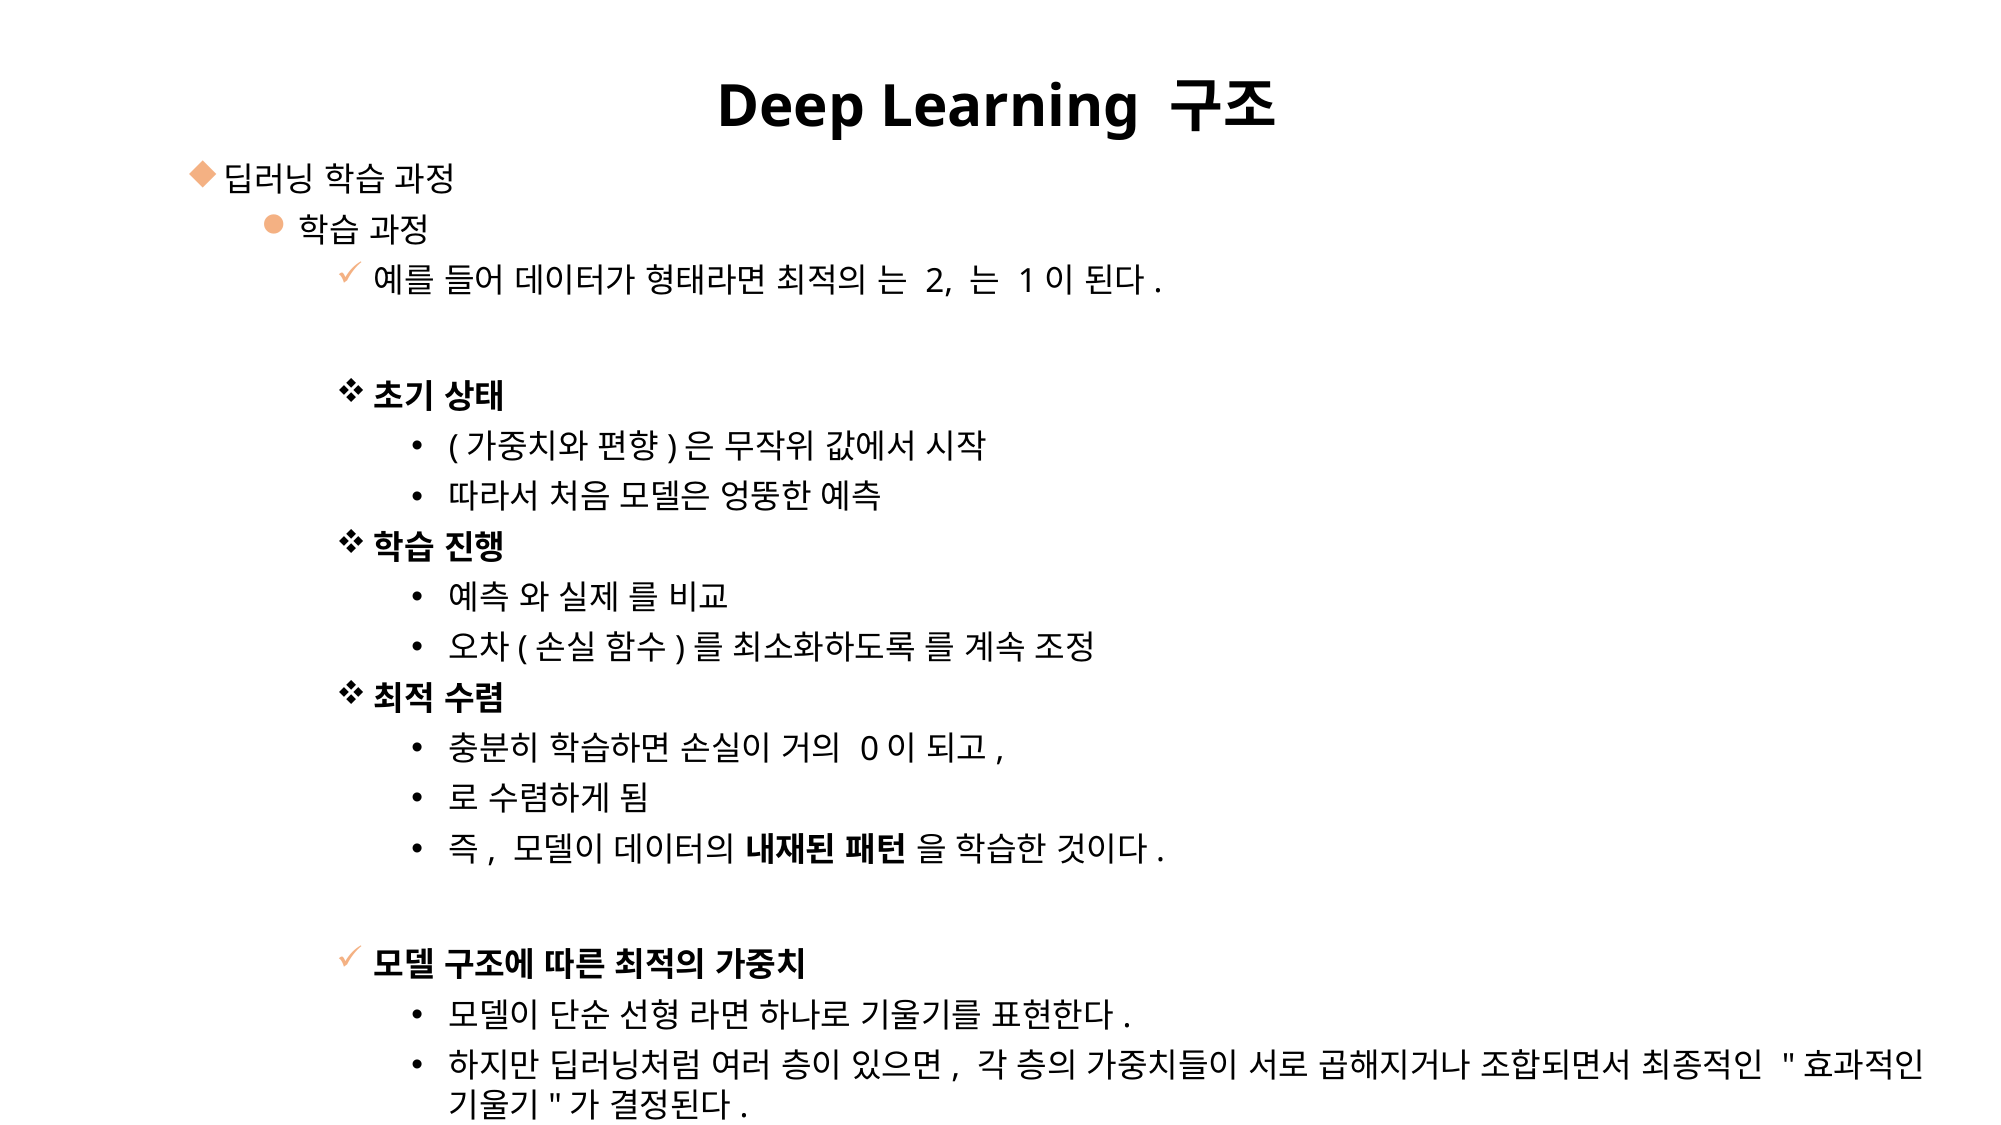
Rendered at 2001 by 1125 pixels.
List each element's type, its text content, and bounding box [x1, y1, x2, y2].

title Deep Learning 구조 [331, 42, 1662, 174]
